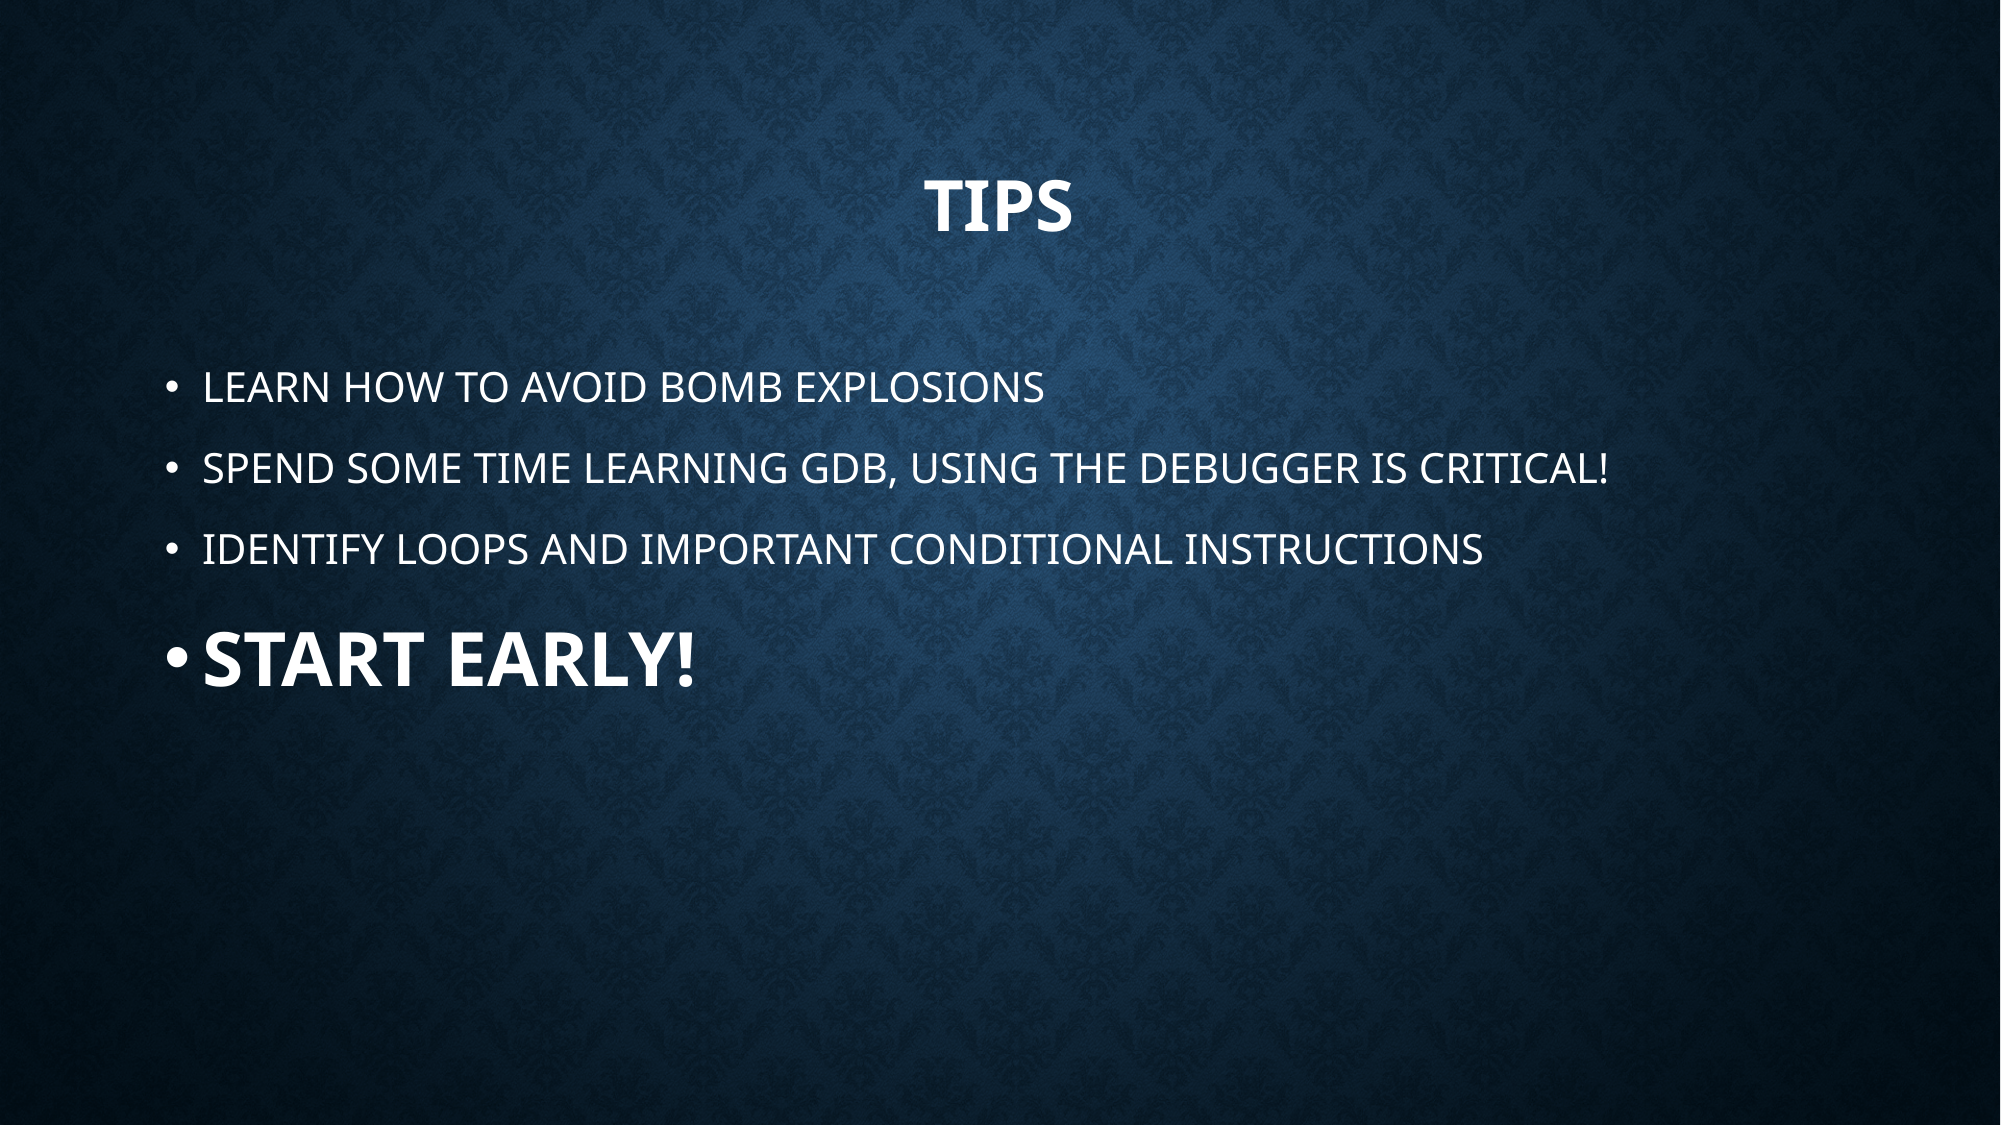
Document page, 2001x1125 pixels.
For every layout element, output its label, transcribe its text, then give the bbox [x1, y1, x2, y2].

picture [0, 0, 2001, 1125]
text_box tips [149, 99, 1849, 318]
text_box LEARN HOW TO AVOID BOMB EXPLOSIONS SPEND SOME TIME LEARNING GDB, USING THE DEBUGGER IS CRITICAL! IDENTIFY LOOPS AND IMPORTANT CONDITIONAL INSTRUCTIONS START EARLY! [149, 343, 1849, 950]
